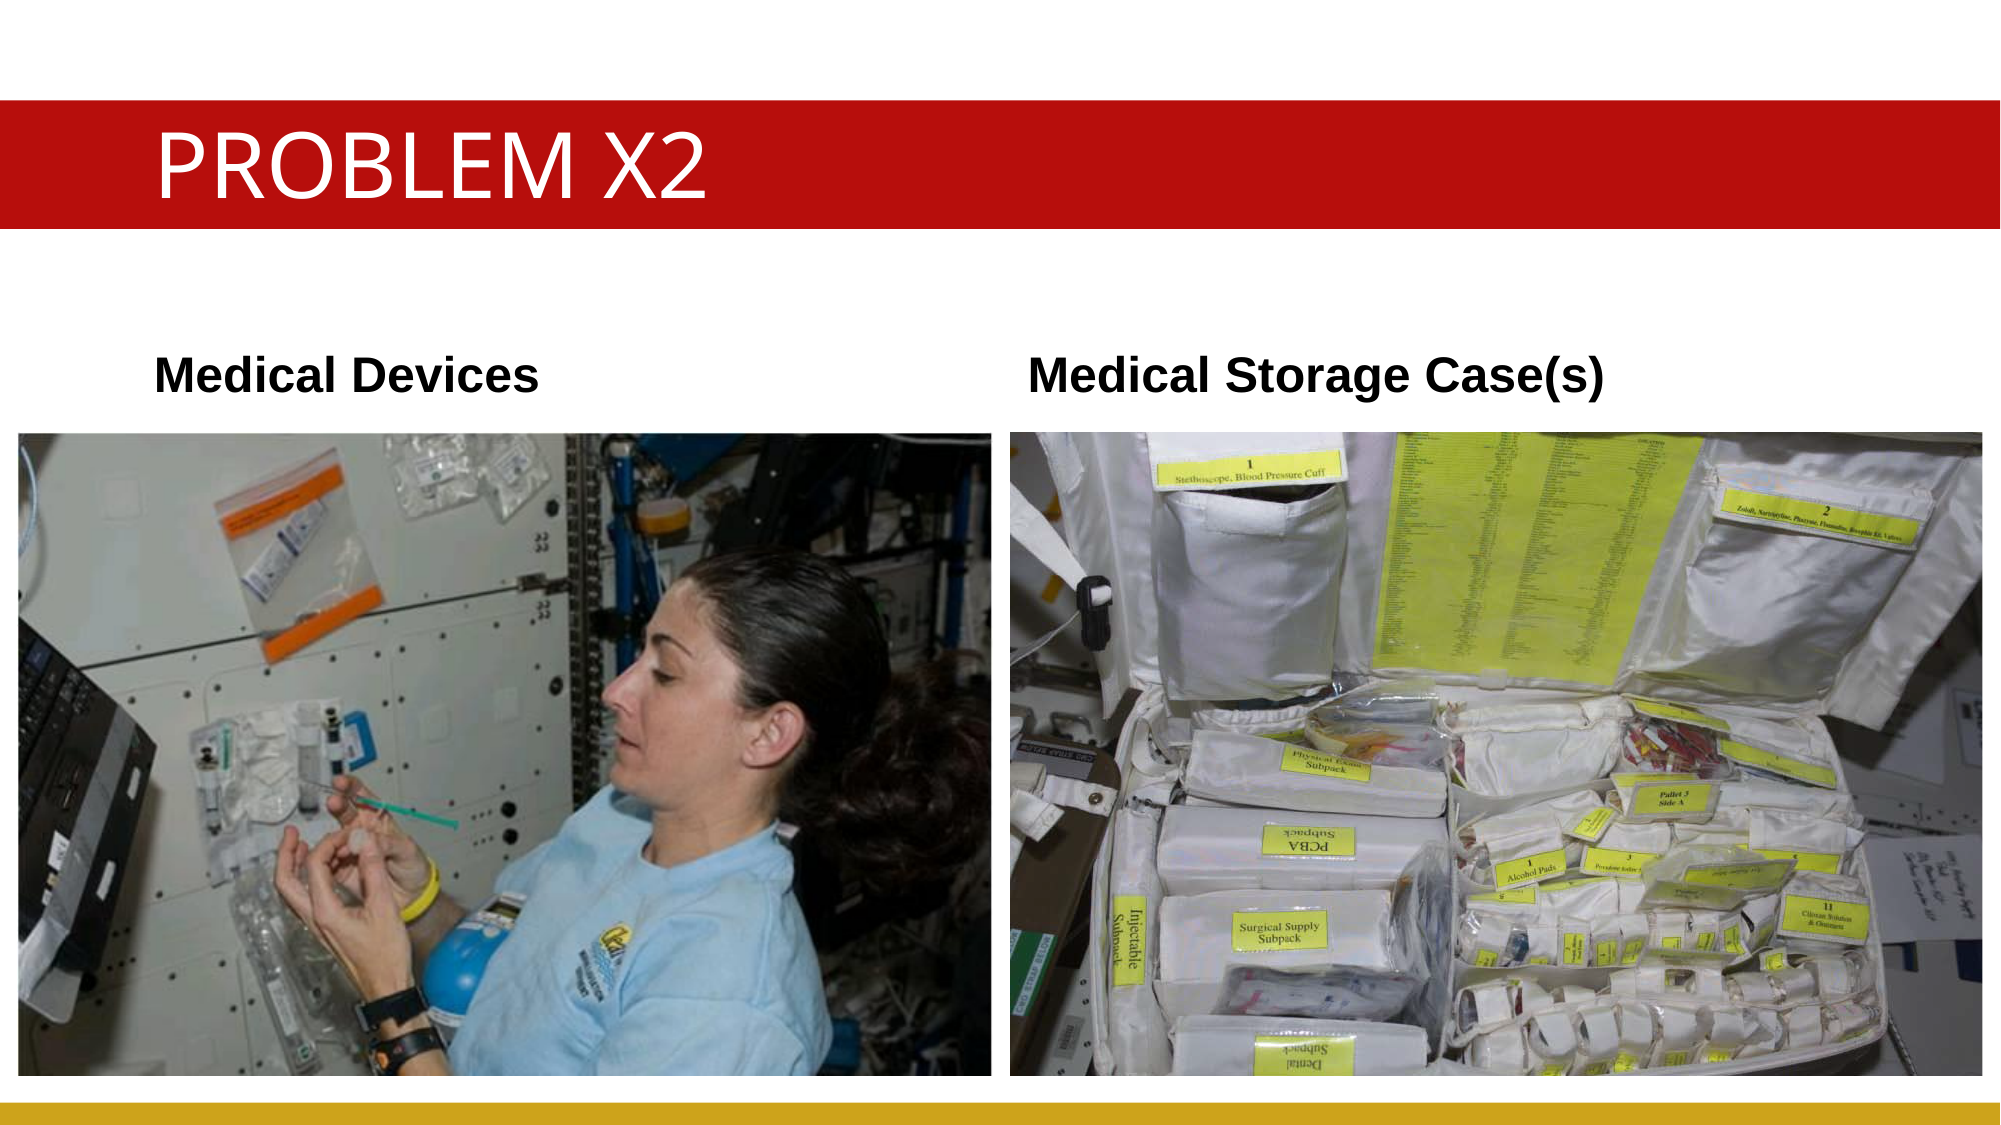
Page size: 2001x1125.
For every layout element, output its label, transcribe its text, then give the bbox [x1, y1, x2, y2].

title Problem x2 [138, 60, 1864, 278]
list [17, 432, 993, 1076]
list Medical Storage Case(s) [1012, 278, 1863, 412]
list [1009, 432, 1983, 1076]
list Medical Devices [138, 278, 985, 412]
